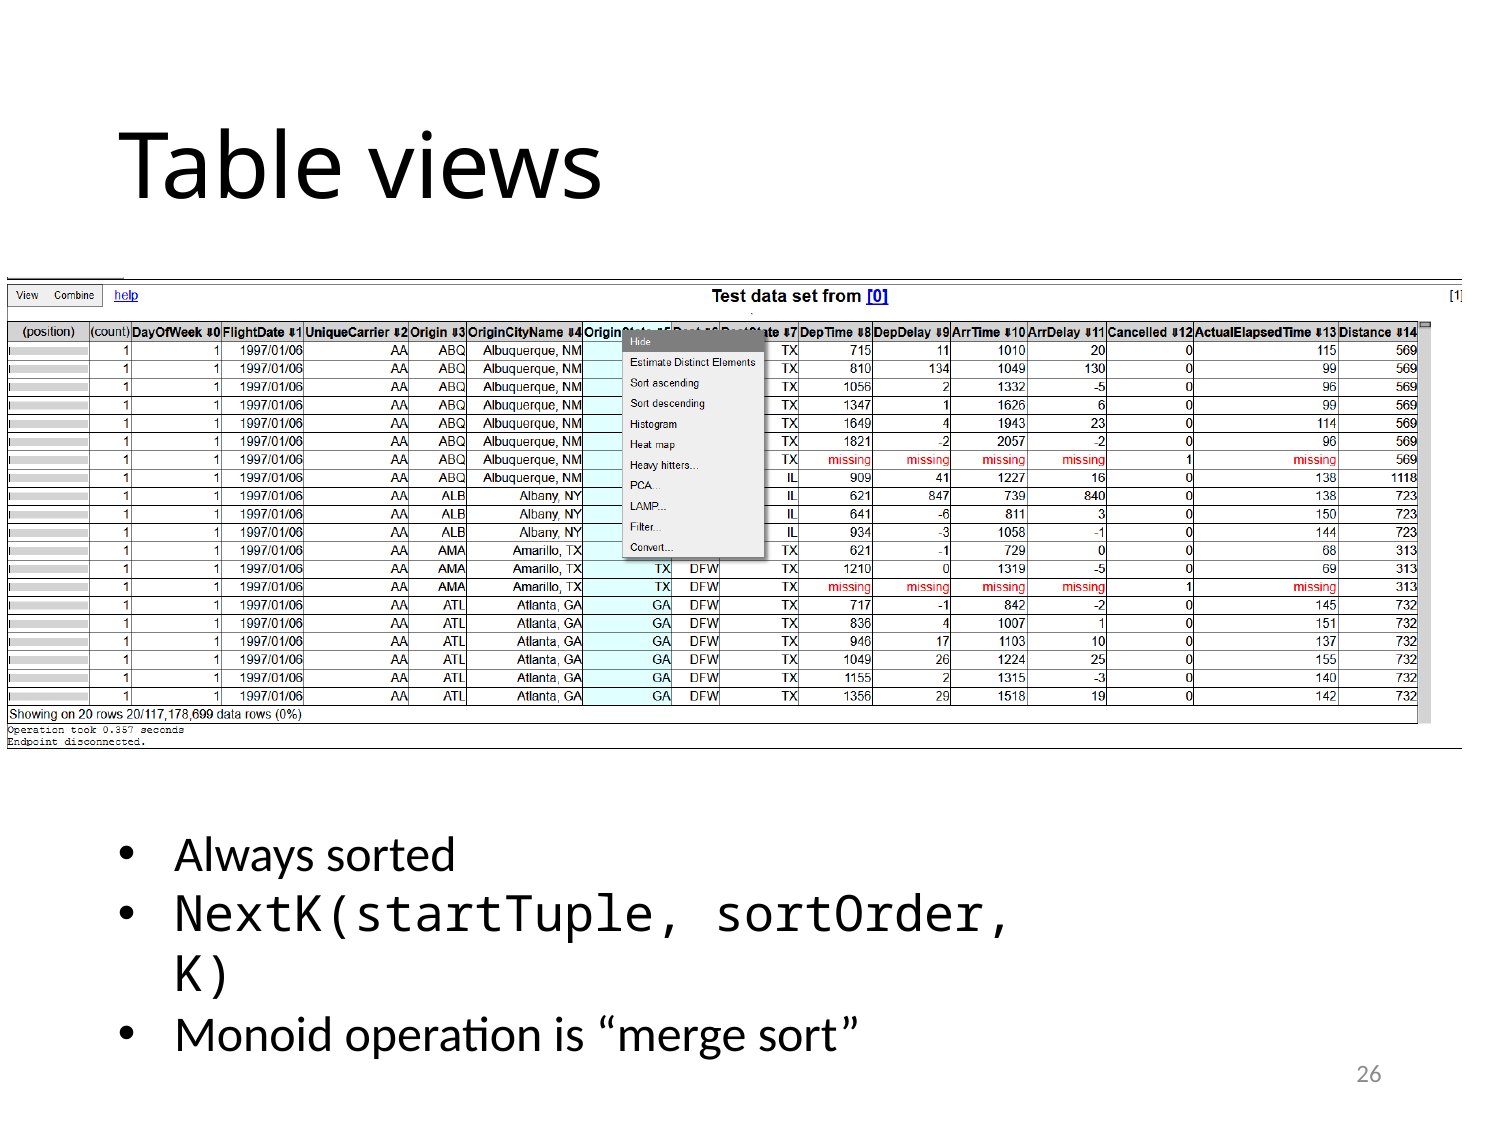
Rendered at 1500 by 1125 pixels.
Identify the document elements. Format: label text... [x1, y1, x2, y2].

slide_number 26 [1059, 1042, 1397, 1103]
title Table views [103, 59, 1397, 277]
picture [0, 277, 1462, 753]
text_box Always sorted NextK(startTuple, sortOrder, K) Monoid operation is “merge sort” [103, 814, 1091, 1070]
